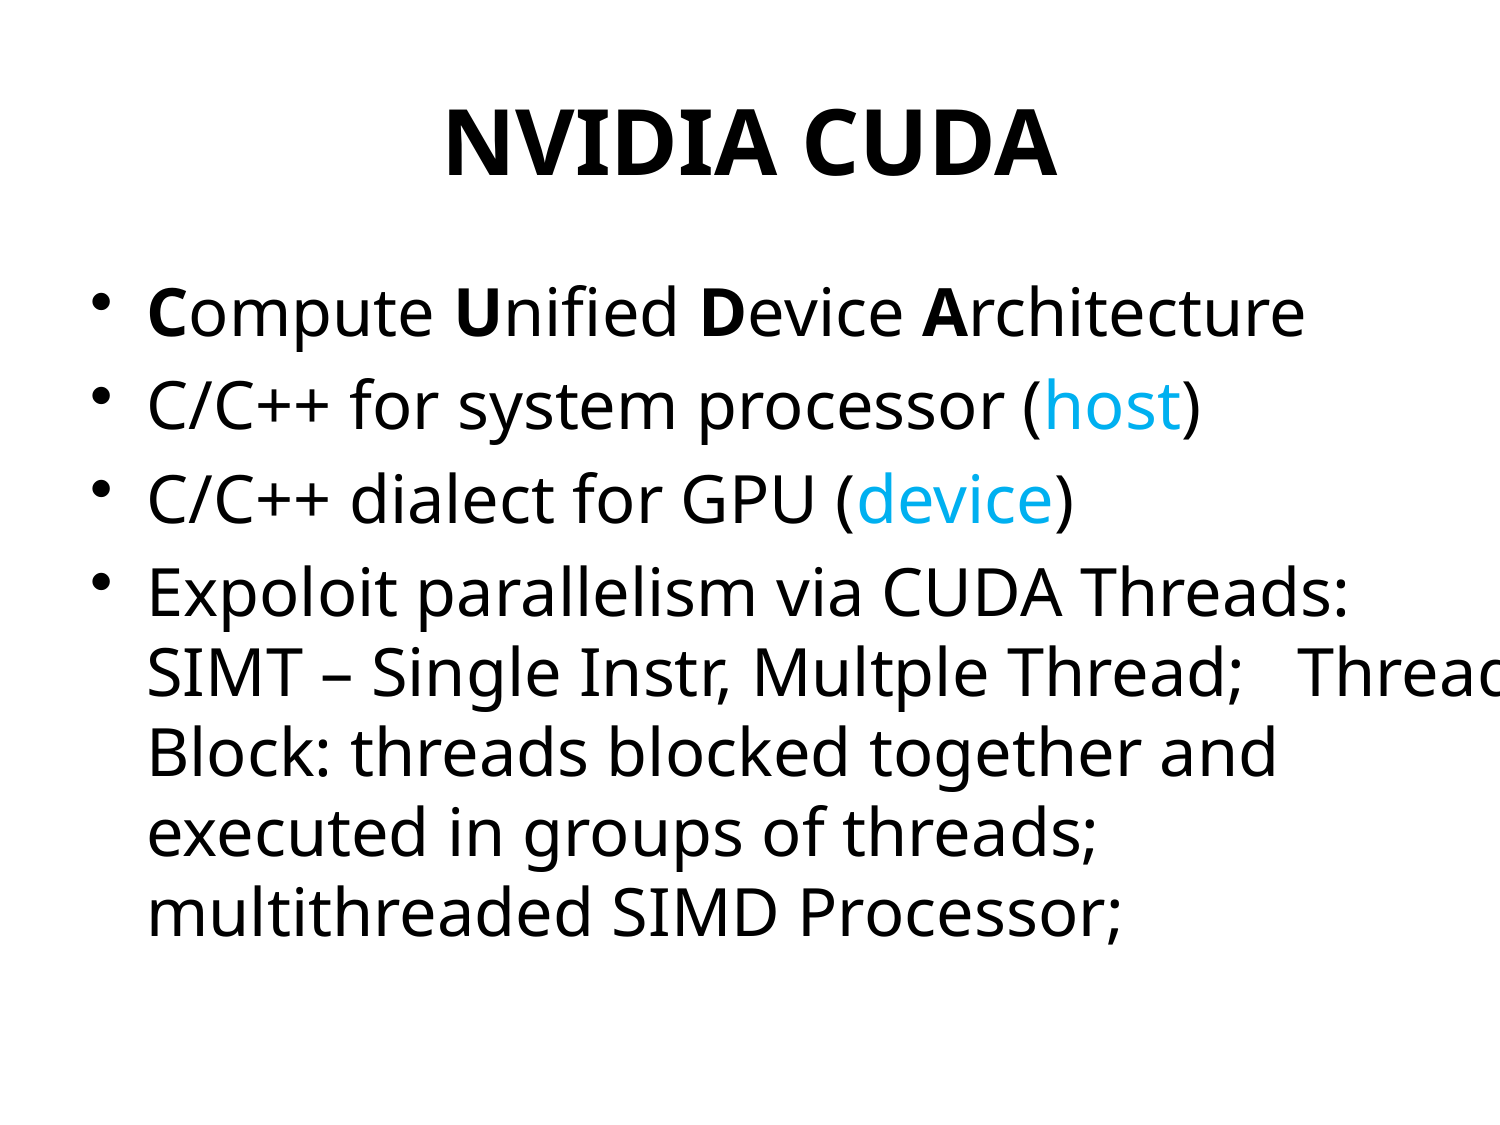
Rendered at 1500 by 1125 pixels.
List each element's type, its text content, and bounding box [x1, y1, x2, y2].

list Compute Unified Device Architecture C/C++ for system processor (host) C/C++ dialect for GPU (device) Expoloit parallelism via CUDA Threads: SIMT – Single Instr, Multple Thread; Thread Block: threads blocked together and executed in groups of threads; multithreaded SIMD Processor; [75, 262, 1500, 1125]
title NVIDIA CUDA [0, 45, 1500, 233]
